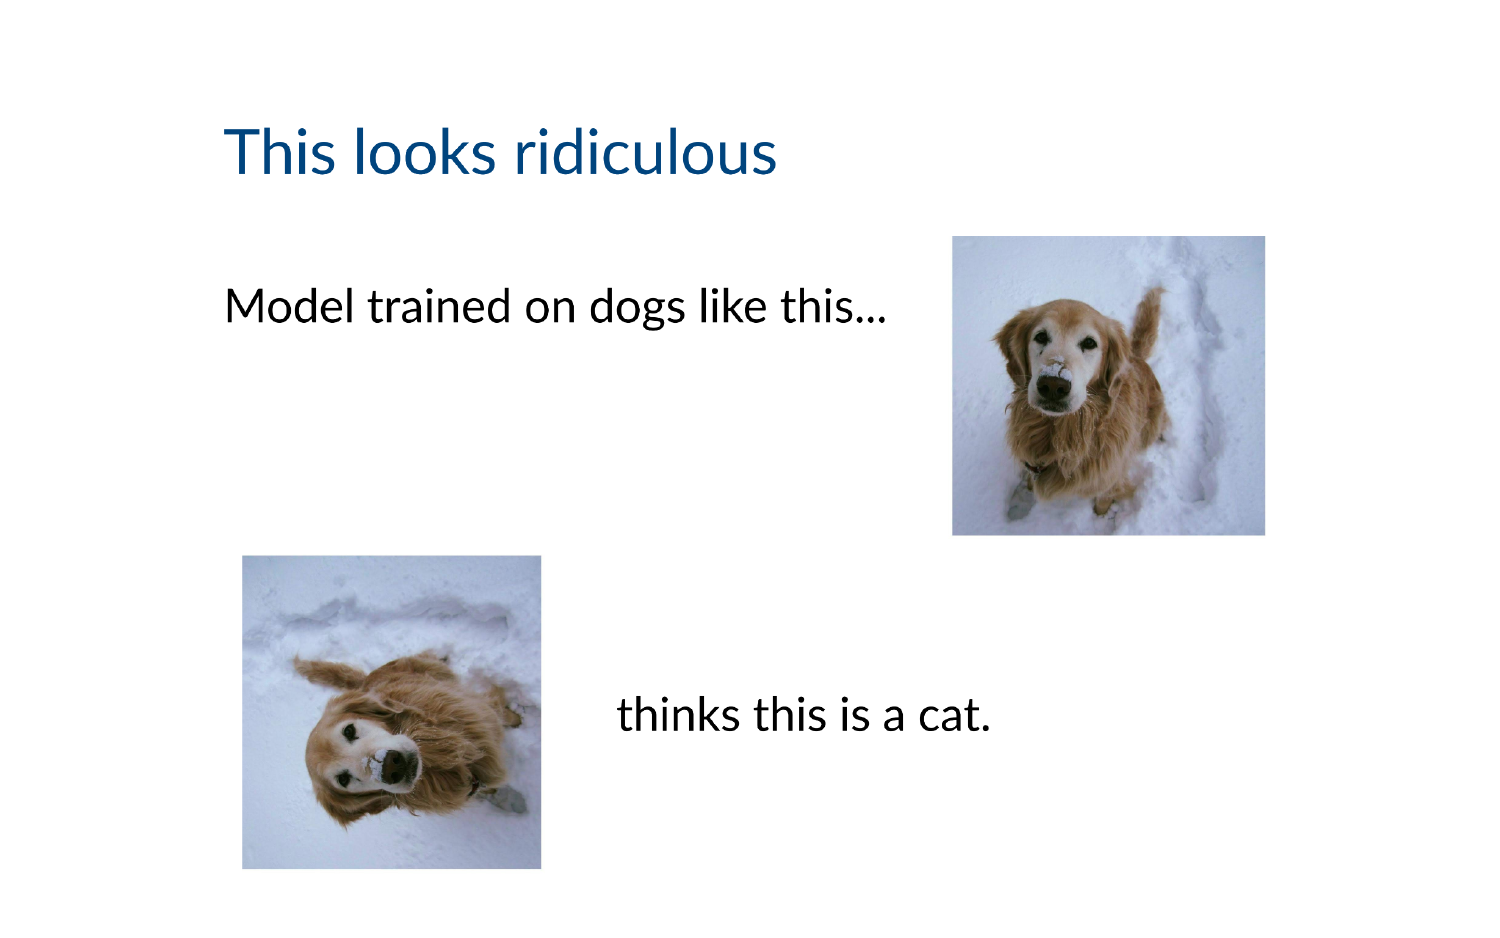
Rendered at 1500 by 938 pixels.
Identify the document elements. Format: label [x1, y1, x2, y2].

picture [124, 0, 1376, 938]
